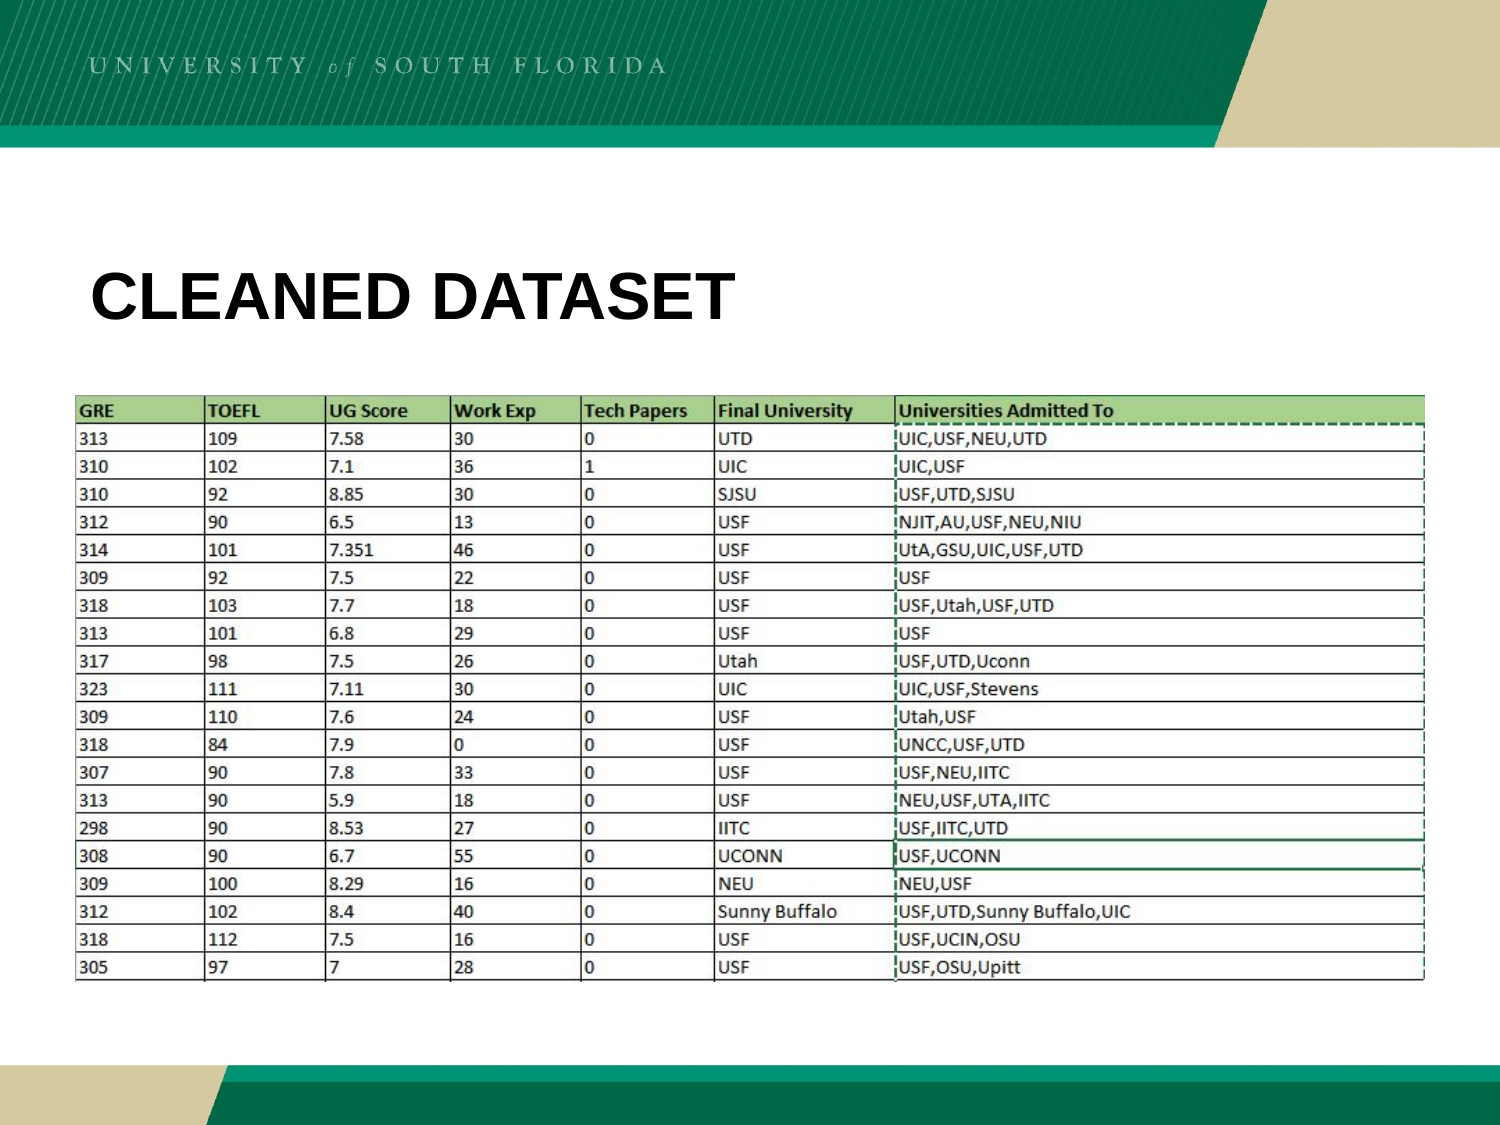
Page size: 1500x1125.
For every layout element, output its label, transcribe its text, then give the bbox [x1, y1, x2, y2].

title CLEANED DATASET [75, 229, 1425, 357]
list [74, 395, 1426, 982]
picture [0, 0, 1500, 1125]
